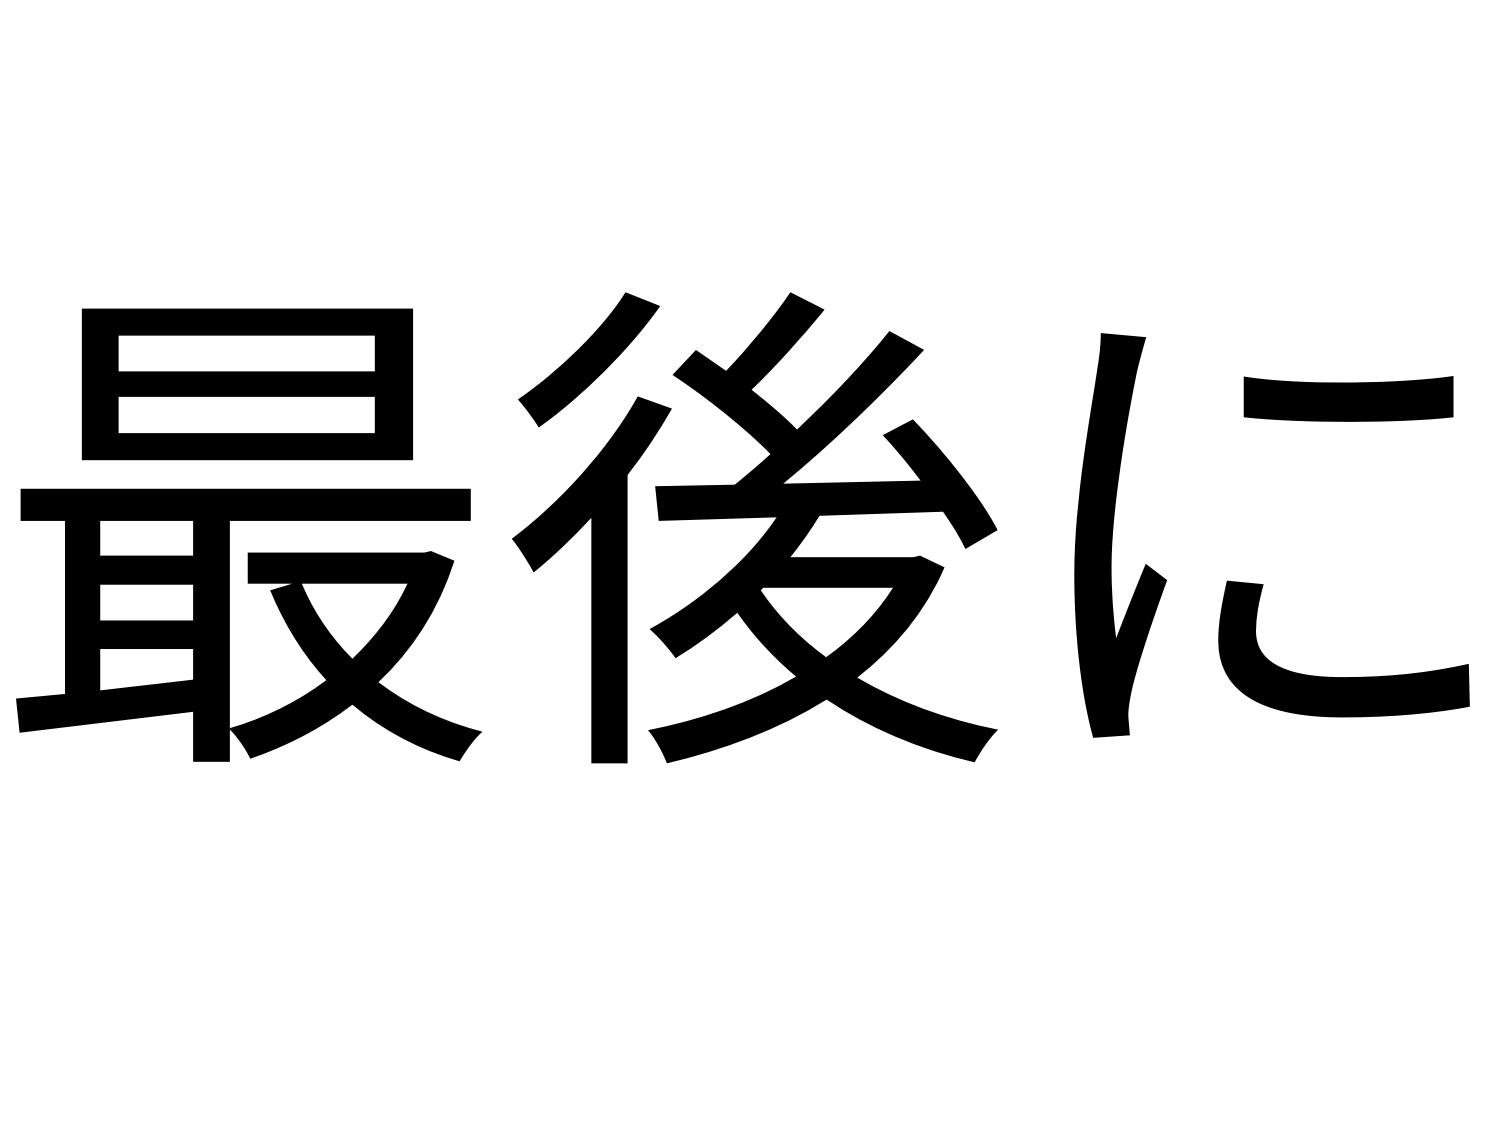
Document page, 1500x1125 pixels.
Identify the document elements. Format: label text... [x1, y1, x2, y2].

title 最後に [0, 0, 1500, 1112]
